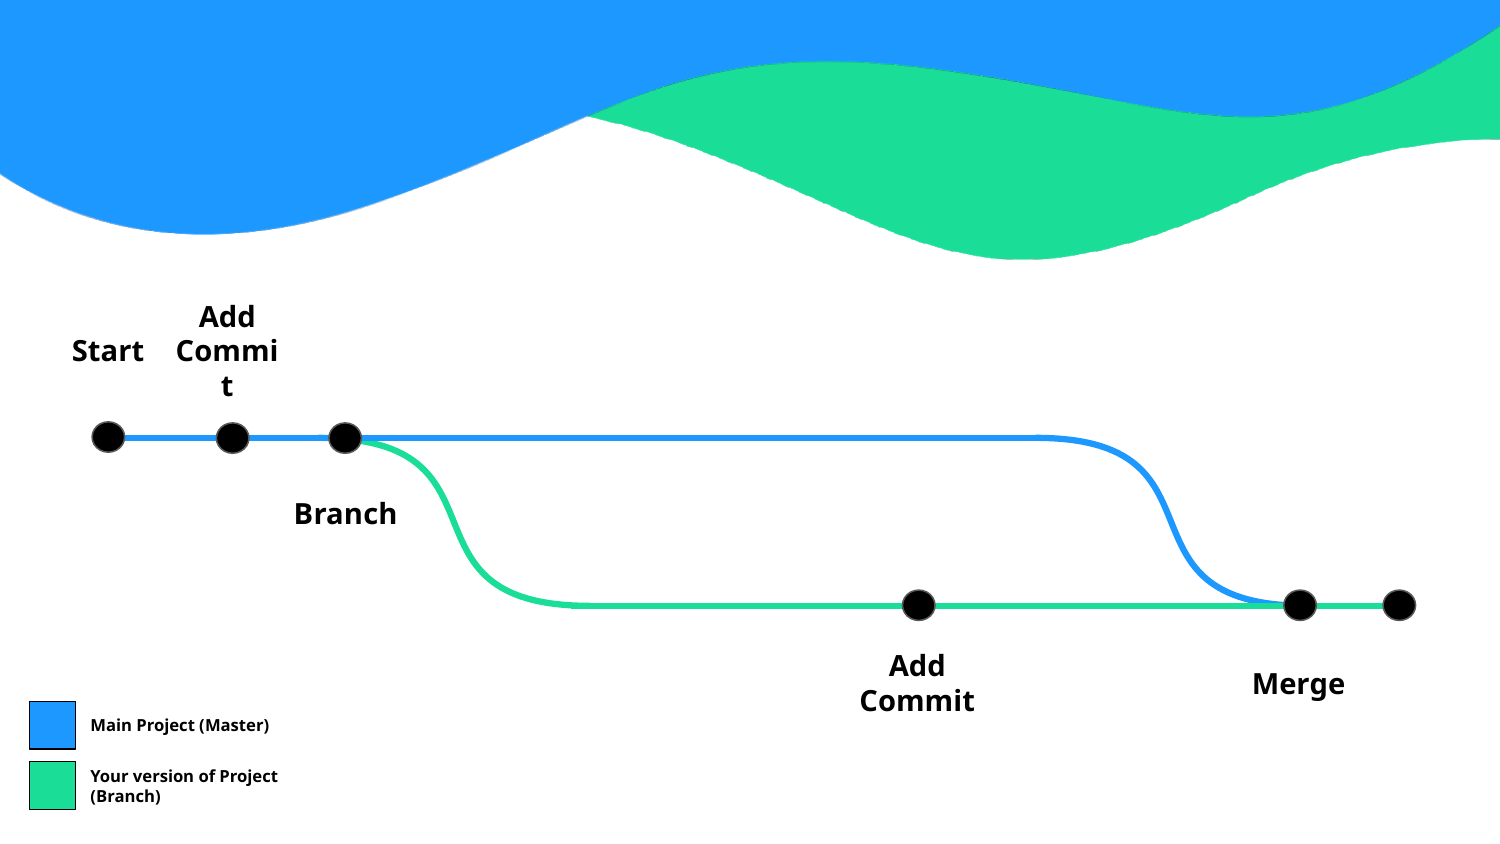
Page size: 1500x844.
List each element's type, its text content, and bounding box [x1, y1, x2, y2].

text_box Add Commit [840, 639, 994, 726]
text_box [92, 423, 100, 448]
text_box Merge [1221, 639, 1376, 726]
text_box Add Commit [159, 307, 295, 394]
picture [0, 0, 1500, 260]
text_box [102, 422, 1416, 621]
text_box Start [56, 307, 159, 394]
text_box [29, 701, 76, 750]
text_box Main Project (Master) [76, 701, 354, 750]
text_box Your version of Project (Branch) [76, 761, 354, 810]
text_box [29, 761, 76, 810]
